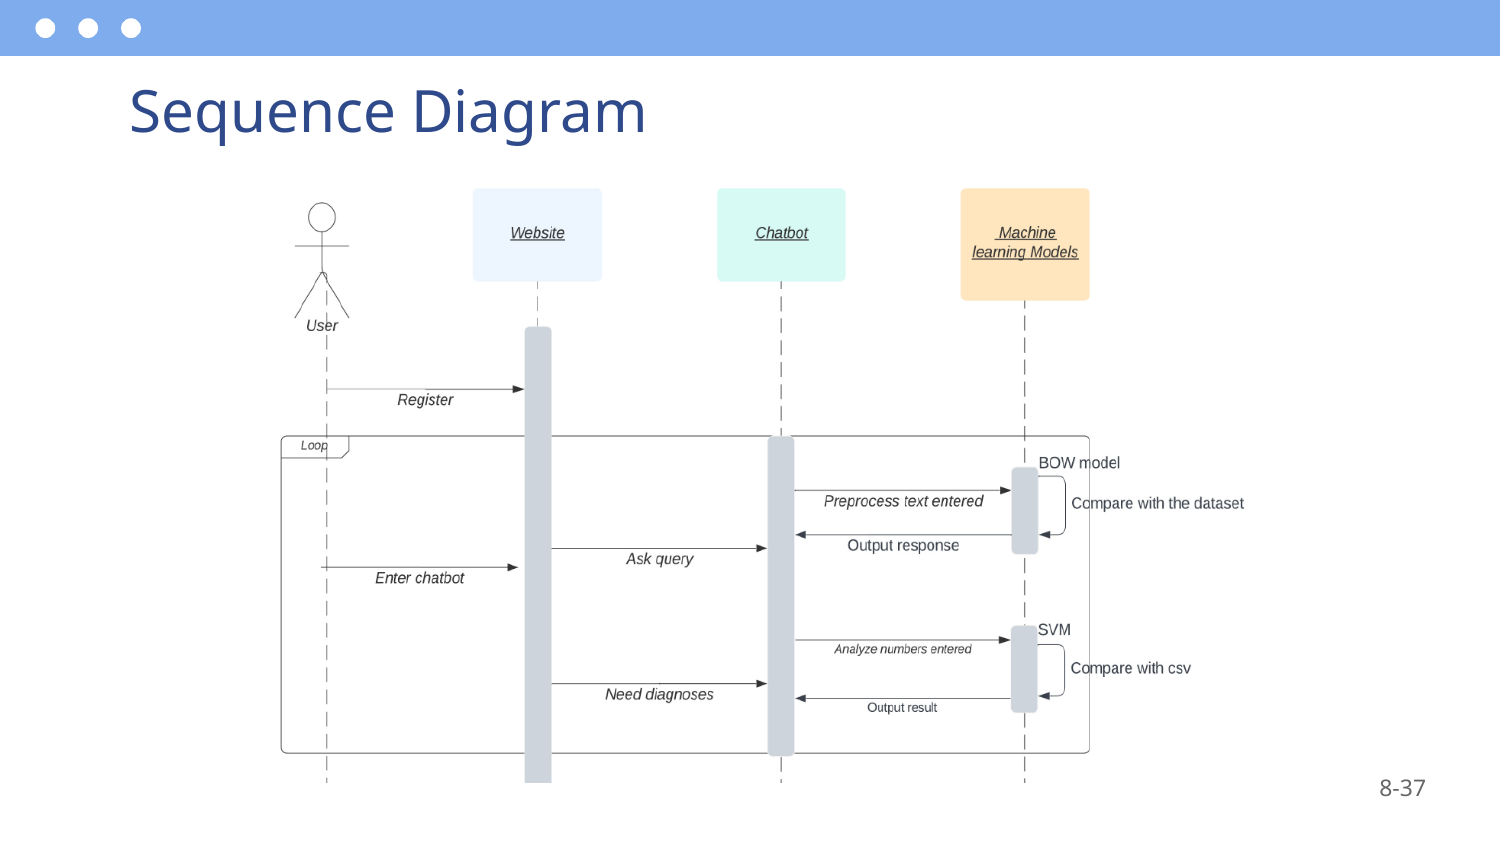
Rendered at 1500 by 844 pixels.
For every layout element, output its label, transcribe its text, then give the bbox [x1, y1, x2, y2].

title Sequence Diagram [115, 58, 1381, 136]
text_box 8-37 [1318, 748, 1488, 826]
picture [249, 185, 1247, 783]
